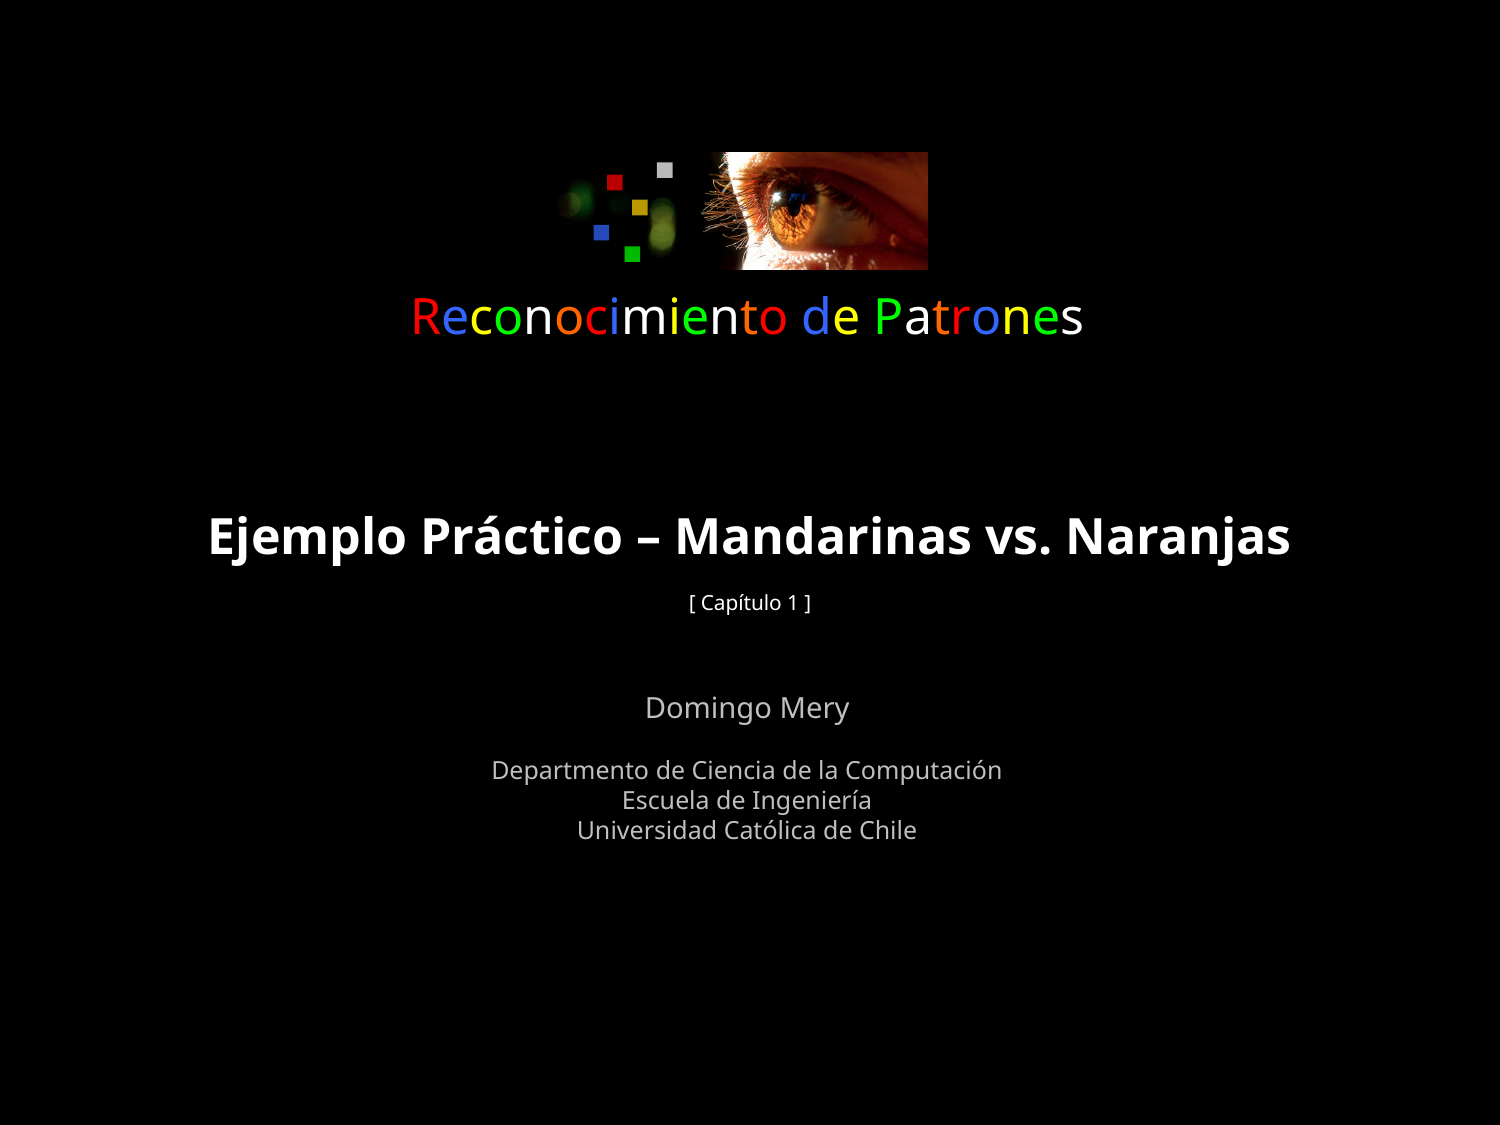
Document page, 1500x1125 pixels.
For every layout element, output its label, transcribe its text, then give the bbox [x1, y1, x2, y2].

text_box Reconocimiento de Patrones Domingo Mery Departmento de Ciencia de la Computación Escuela de Ingeniería Universidad Católica de Chile [395, 277, 1099, 497]
picture [557, 152, 928, 270]
text_box Reconocimiento de Patrones Domingo Mery Departmento de Ciencia de la Computación Escuela de Ingeniería Universidad Católica de Chile [395, 622, 1099, 882]
text_box Ejemplo Práctico – Mandarinas vs. Naranjas [ Capítulo 1 ] [0, 497, 1500, 622]
